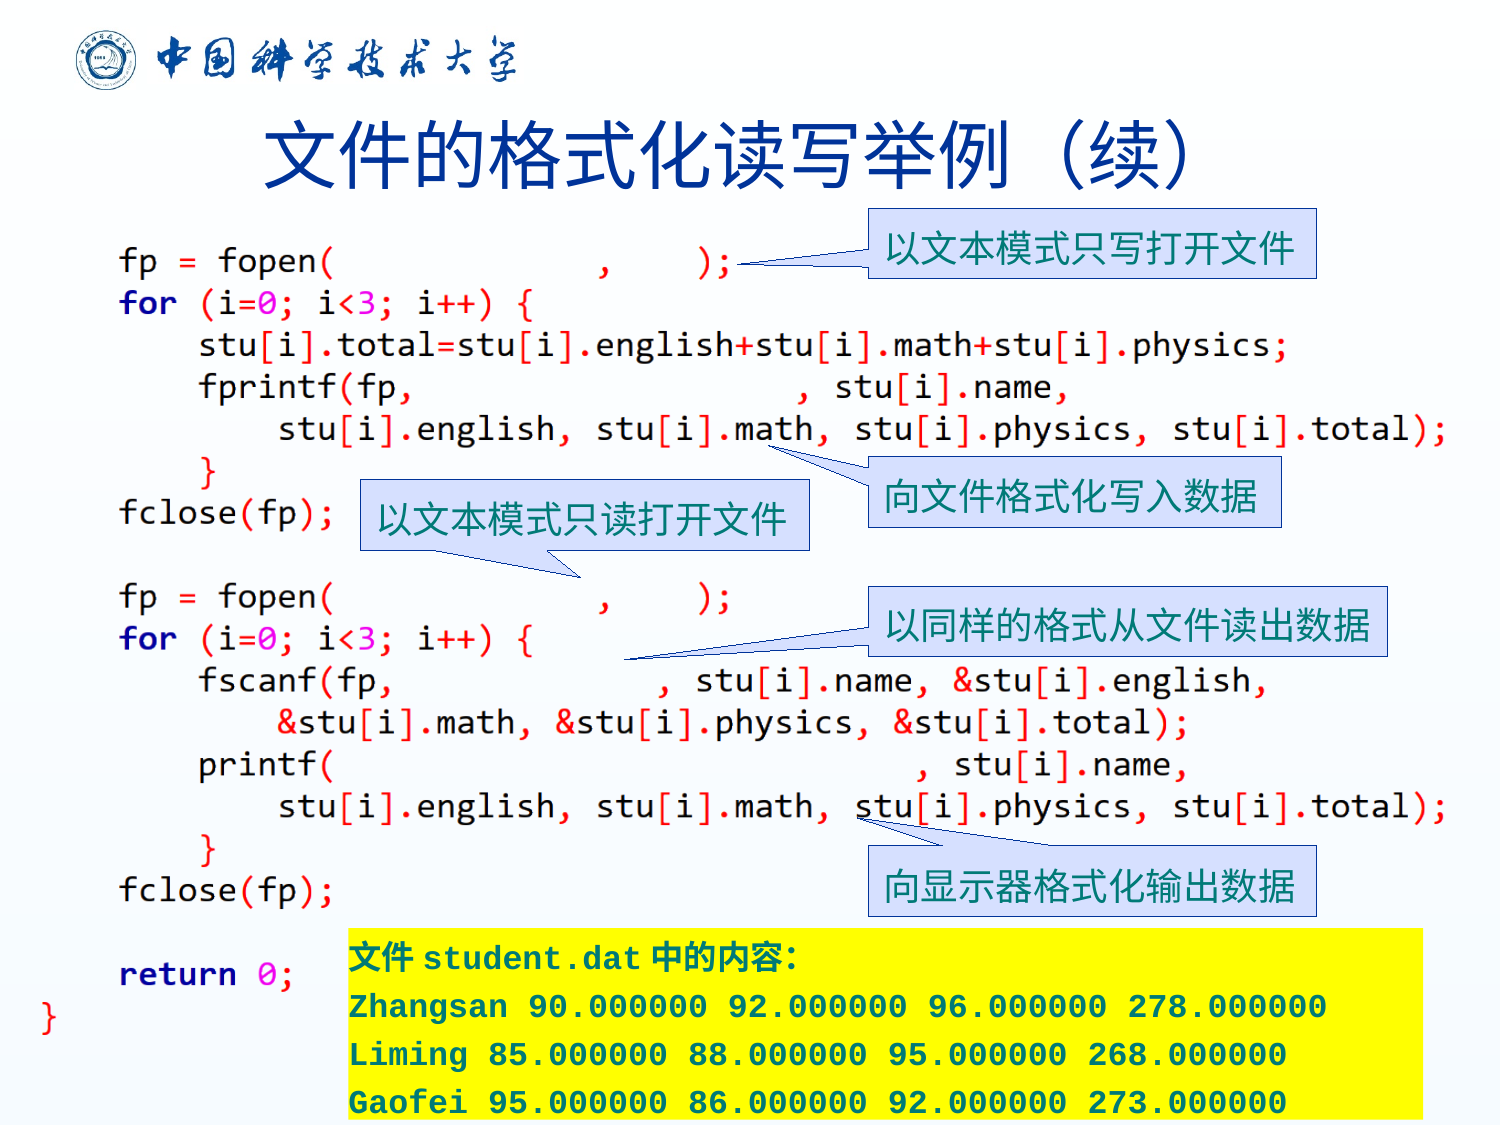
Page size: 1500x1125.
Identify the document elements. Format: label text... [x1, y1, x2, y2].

text_box 以文本模式只写打开文件 [868, 208, 1317, 243]
picture [147, 26, 524, 84]
title 文件的格式化读写举例（续） [49, 99, 1451, 209]
text_box 文件student.dat中的内容： Zhangsan 90.000000 92.000000 96.000000 278.000000 Liming 85.000000 88.000000 95.000000 268.000000 Gaofei 95.000000 86.000000 92.000000 273.000000 [348, 1047, 1424, 1120]
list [41, 243, 1454, 1047]
picture [74, 27, 136, 90]
